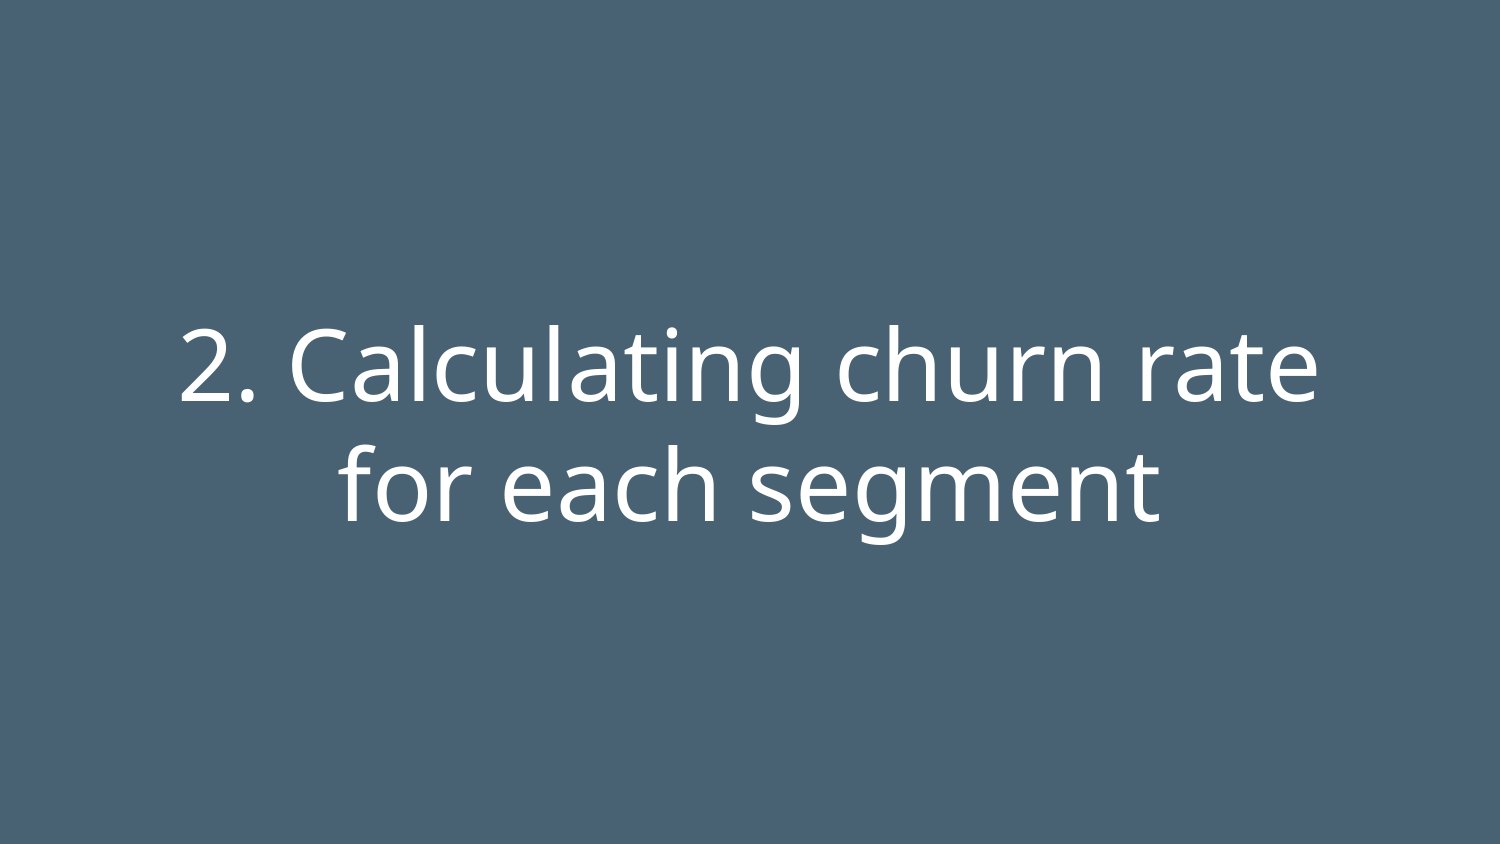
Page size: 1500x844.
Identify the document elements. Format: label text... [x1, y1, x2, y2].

text_box 2. Calculating churn rate for each segment [123, 253, 1377, 591]
